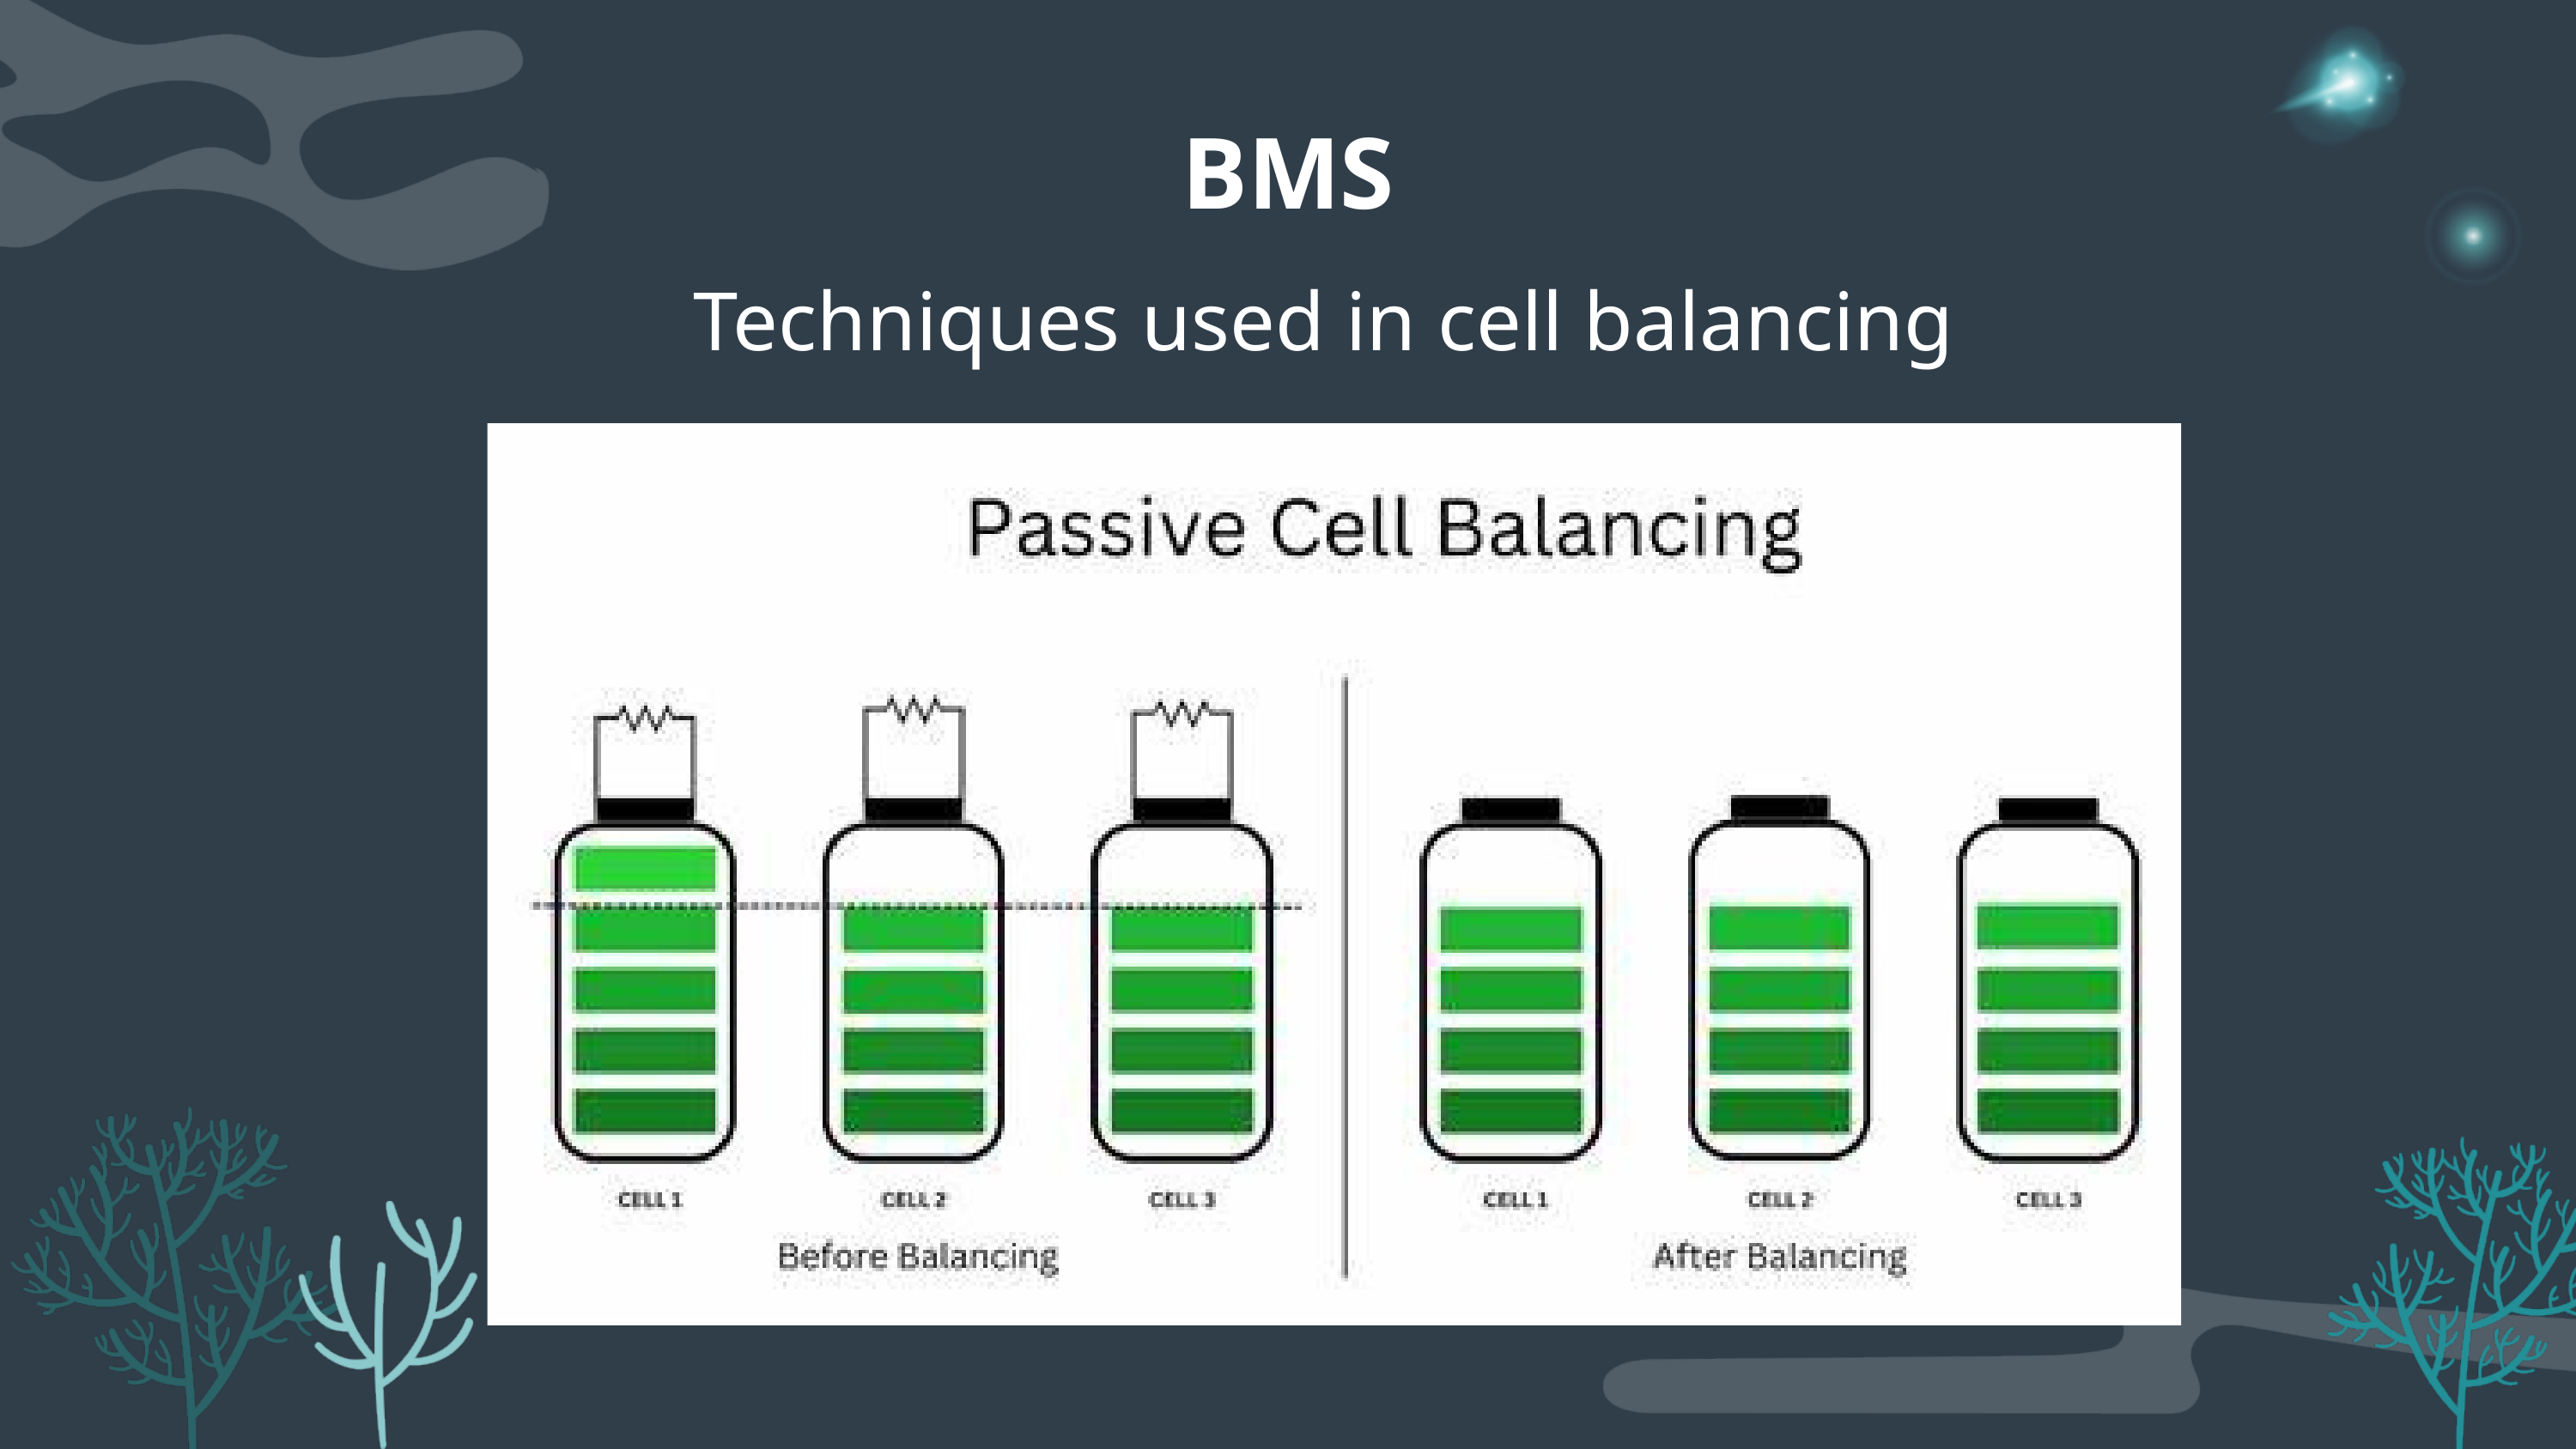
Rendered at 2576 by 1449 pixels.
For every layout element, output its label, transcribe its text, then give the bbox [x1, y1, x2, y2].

text_box [2325, 1137, 2576, 1449]
text_box [298, 1201, 479, 1449]
text_box [0, 0, 559, 270]
text_box Techniques used in cell balancing [644, 270, 2025, 367]
text_box [487, 423, 2182, 1325]
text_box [857, 92, 1719, 247]
text_box [2417, 179, 2529, 292]
text_box [2226, 0, 2418, 179]
text_box [1596, 1145, 2325, 1449]
text_box [10, 1106, 343, 1449]
